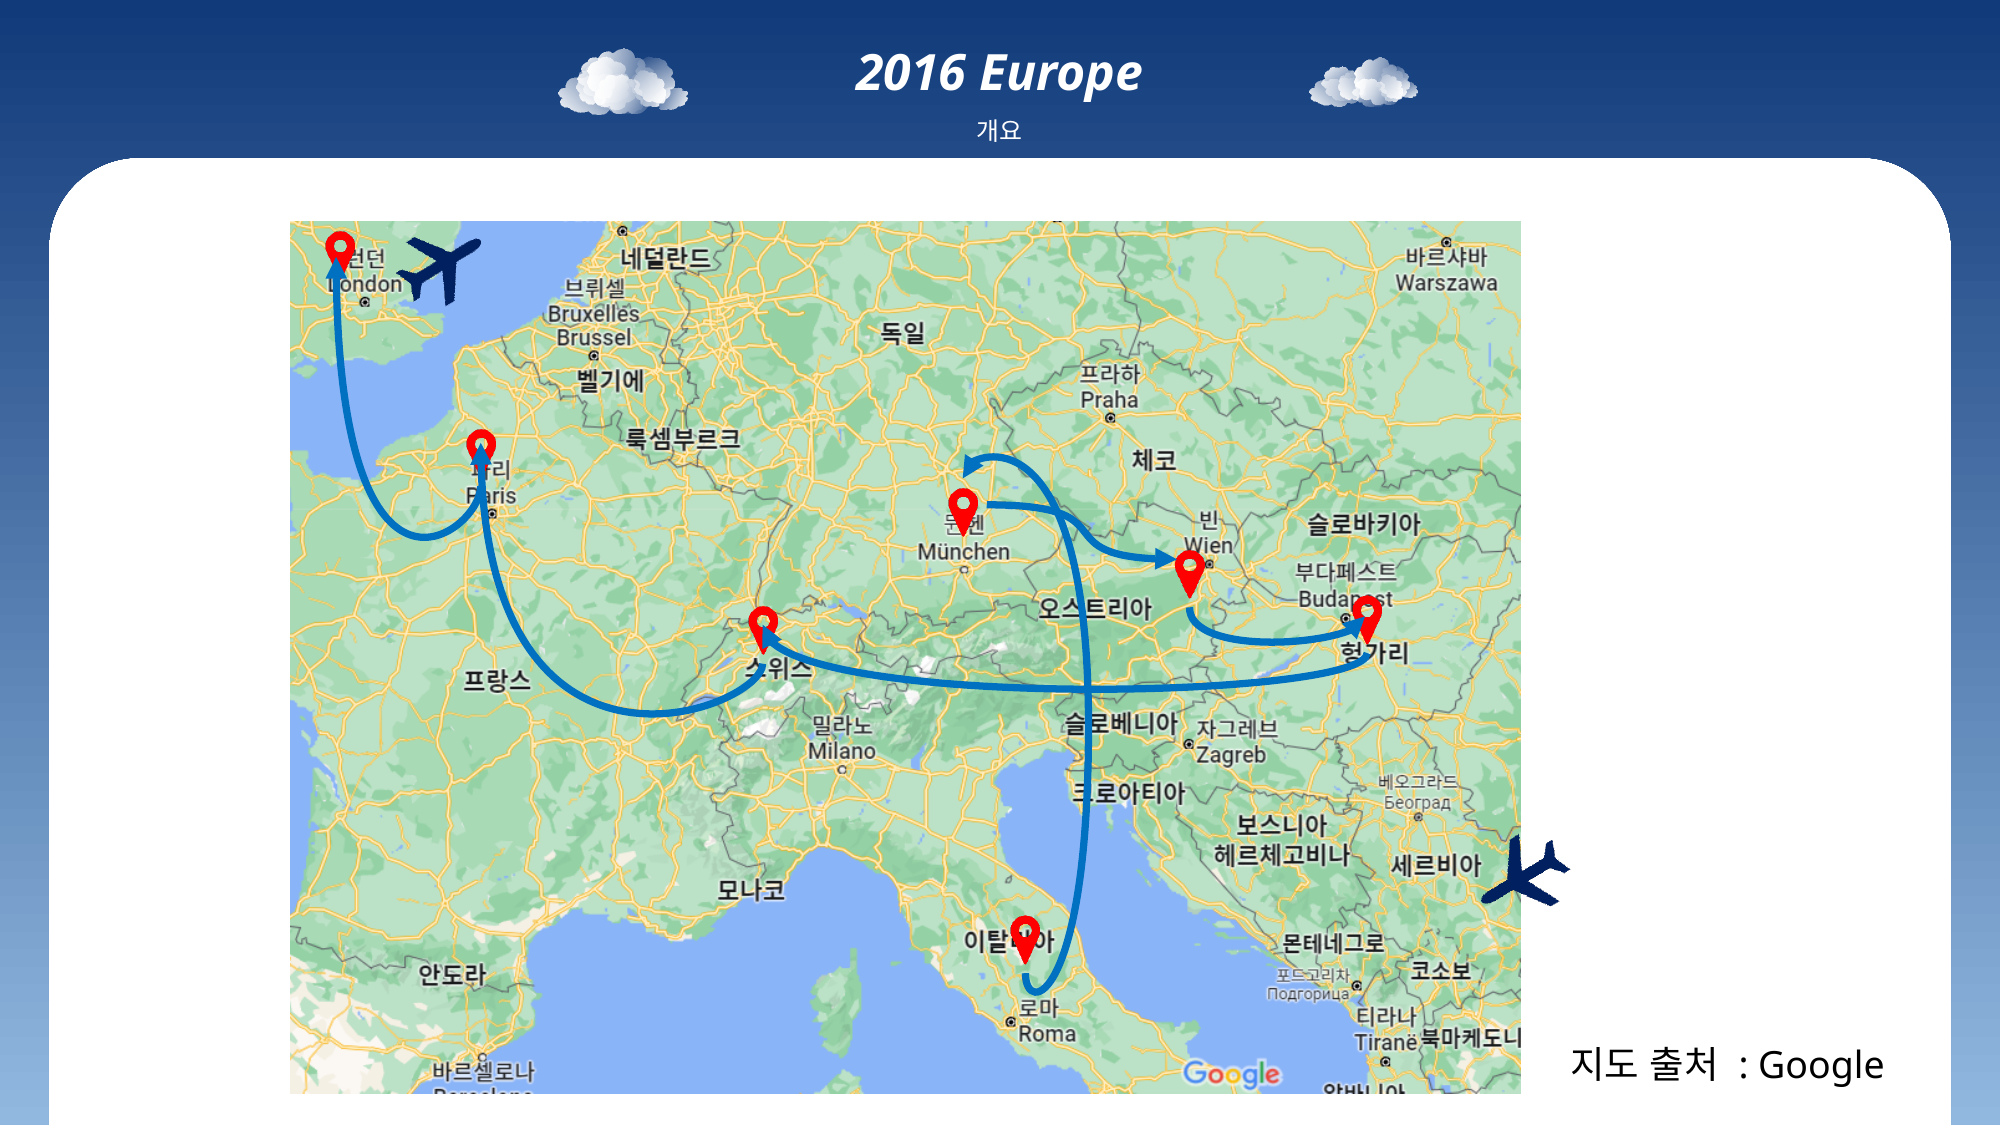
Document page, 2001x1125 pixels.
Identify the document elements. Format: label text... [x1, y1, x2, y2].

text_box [511, 412, 733, 695]
text_box 2016 Europe 개요 [566, 2, 1434, 153]
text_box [1080, 504, 1177, 560]
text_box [1272, 524, 1282, 700]
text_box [1080, 694, 1242, 758]
text_box 지도 출처 : Google [1555, 1033, 1955, 1094]
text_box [746, 694, 1050, 758]
picture [289, 191, 1597, 1095]
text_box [986, 504, 1050, 560]
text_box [293, 299, 524, 444]
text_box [1050, 336, 1080, 942]
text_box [1309, 56, 1418, 108]
text_box [0, 0, 2000, 1125]
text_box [558, 46, 689, 118]
